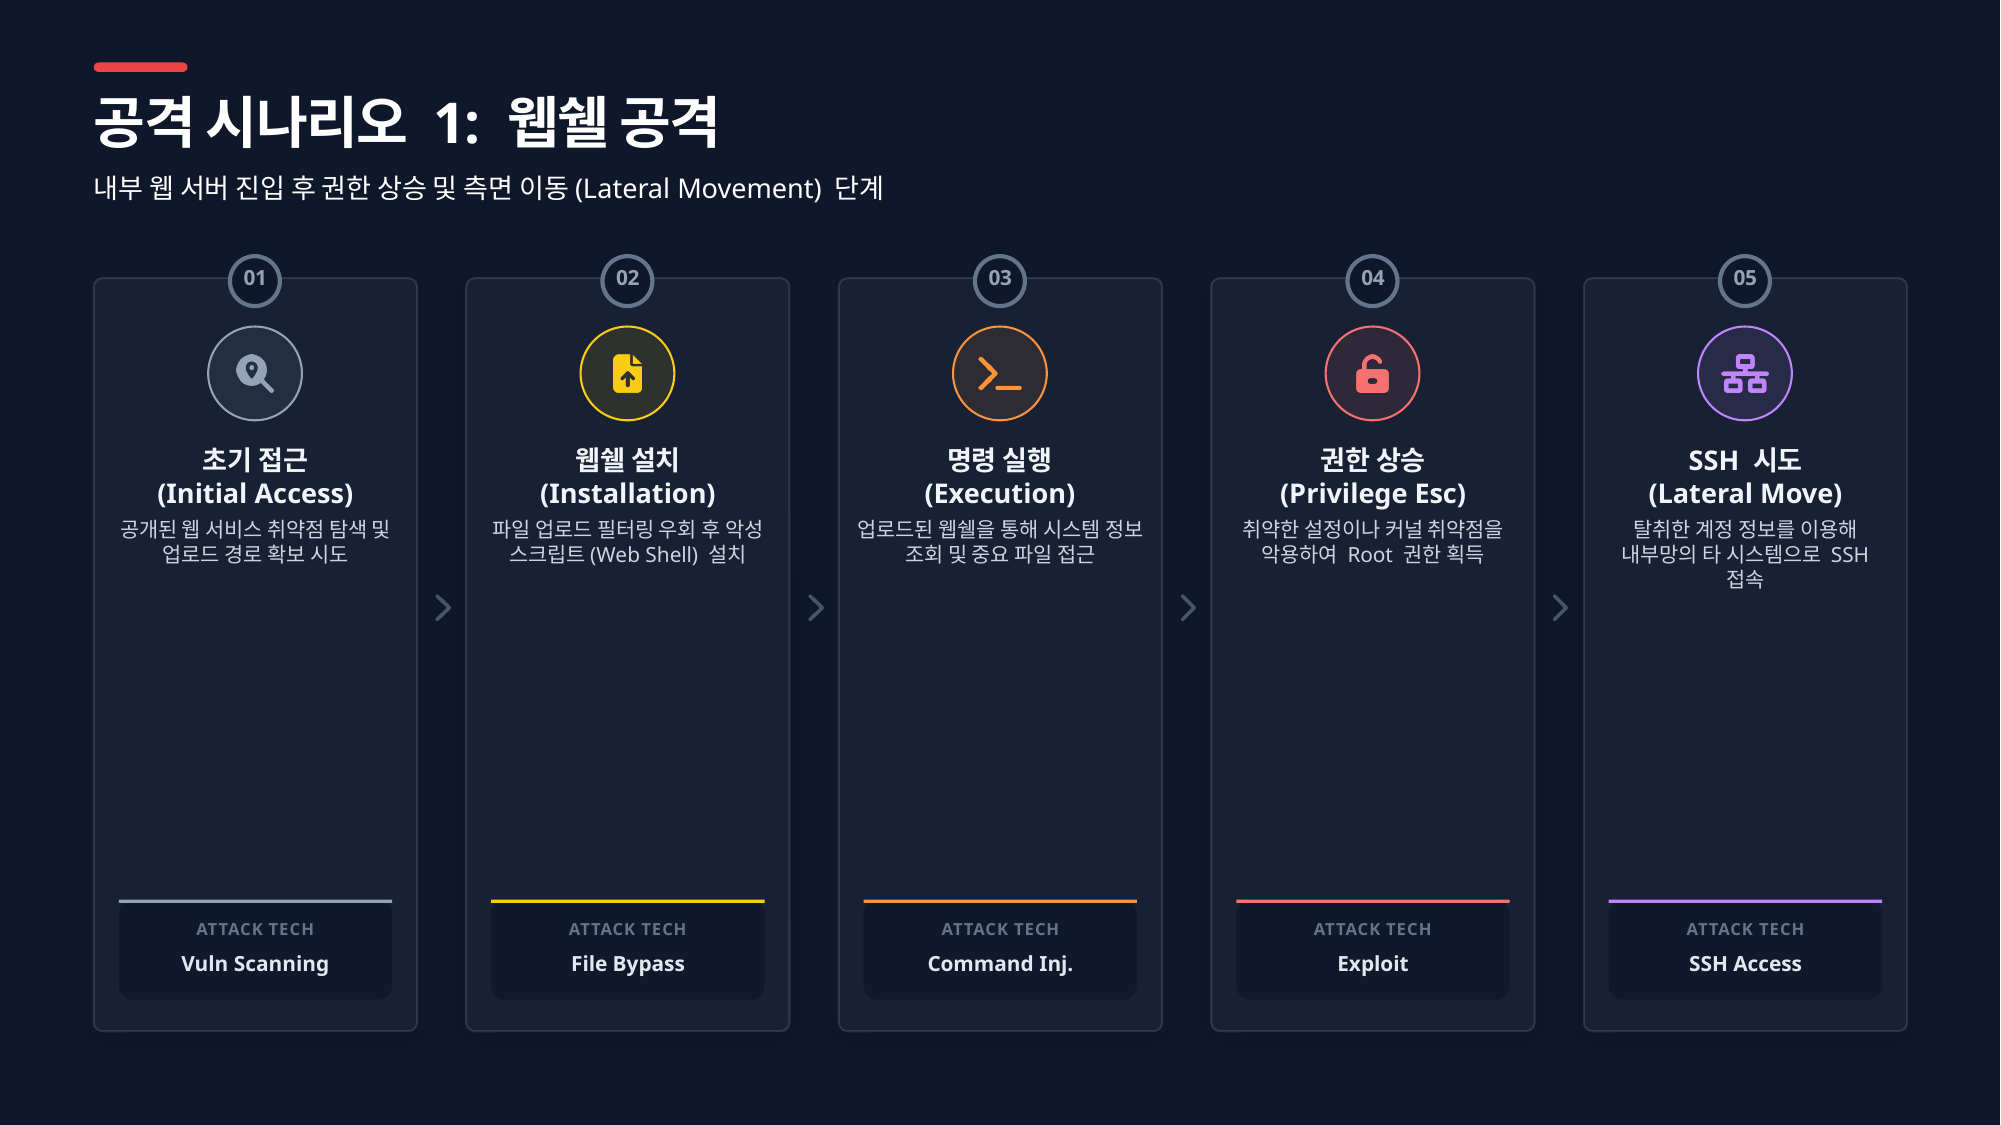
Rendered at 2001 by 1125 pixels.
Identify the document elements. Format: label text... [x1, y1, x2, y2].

text_box [609, 256, 646, 264]
text_box [1726, 256, 1764, 264]
text_box 01 [232, 264, 278, 299]
text_box [1698, 326, 1792, 421]
text_box [93, 278, 418, 1032]
text_box 웹쉘 설치 (Installation) [480, 443, 775, 505]
text_box File Bypass [498, 950, 757, 984]
text_box 취약한 설정이나 커널 취약점을 악용하여 Root 권한 획득 [1228, 516, 1518, 878]
text_box [237, 299, 273, 307]
text_box Exploit [1243, 950, 1503, 984]
picture [431, 592, 451, 623]
text_box [118, 903, 393, 1000]
text_box 권한 상승 (Privilege Esc) [1225, 443, 1521, 505]
text_box [1608, 899, 1883, 903]
picture [978, 354, 1022, 393]
text_box Command Inj. [871, 950, 1130, 984]
text_box 05 [1722, 264, 1768, 299]
text_box [1727, 299, 1763, 307]
picture [1721, 354, 1769, 393]
text_box [236, 256, 274, 264]
picture [1176, 592, 1196, 623]
text_box [1583, 278, 1908, 1032]
text_box [208, 326, 302, 421]
text_box [118, 899, 393, 903]
text_box [953, 326, 1047, 421]
picture [1549, 592, 1569, 623]
text_box 공격 시나리오 1: 웹쉘 공격 [93, 87, 749, 169]
text_box 내부 웹 서버 진입 후 권한 상승 및 측면 이동(Lateral Movement) 단계 [93, 171, 1928, 216]
text_box SSH Access [1616, 950, 1875, 984]
text_box Vuln Scanning [126, 950, 385, 984]
text_box [1325, 326, 1420, 421]
text_box [863, 899, 1137, 903]
text_box [1236, 899, 1510, 903]
text_box [863, 903, 1138, 1000]
text_box [1236, 903, 1510, 1000]
text_box [580, 326, 675, 421]
text_box [0, 0, 2000, 1125]
picture [1356, 354, 1389, 393]
text_box 03 [977, 264, 1023, 299]
text_box [491, 903, 765, 1000]
text_box [1354, 256, 1391, 264]
text_box [838, 278, 1163, 1032]
text_box 공개된 웹 서비스 취약점 탐색 및 업로드 경로 확보 시도 [110, 516, 401, 878]
text_box ATTACK TECH [1617, 918, 1874, 946]
text_box [93, 62, 188, 72]
text_box [610, 299, 645, 307]
text_box [982, 299, 1018, 307]
text_box 업로드된 웹쉘을 통해 시스템 정보 조회 및 중요 파일 접근 [855, 516, 1146, 878]
text_box ATTACK TECH [500, 918, 756, 946]
text_box [1608, 903, 1883, 1000]
picture [804, 592, 824, 623]
text_box SSH 시도 (Lateral Move) [1598, 443, 1893, 505]
text_box 파일 업로드 필터링 우회 후 악성 스크립트(Web Shell) 설치 [483, 516, 773, 878]
text_box ATTACK TECH [1245, 918, 1501, 946]
text_box [1355, 299, 1390, 307]
text_box 02 [605, 264, 651, 299]
text_box 초기 접근 (Initial Access) [108, 443, 403, 505]
picture [236, 354, 274, 393]
text_box 04 [1350, 264, 1396, 299]
text_box [491, 899, 765, 903]
text_box [1211, 278, 1535, 1032]
text_box [981, 256, 1019, 264]
text_box [466, 278, 790, 1032]
text_box 명령 실행 (Execution) [858, 443, 1142, 505]
picture [613, 354, 642, 393]
text_box ATTACK TECH [127, 918, 384, 946]
text_box 탈취한 계정 정보를 이용해 내부망의 타 시스템으로 SSH 접속 [1600, 516, 1891, 878]
text_box ATTACK TECH [872, 918, 1129, 946]
